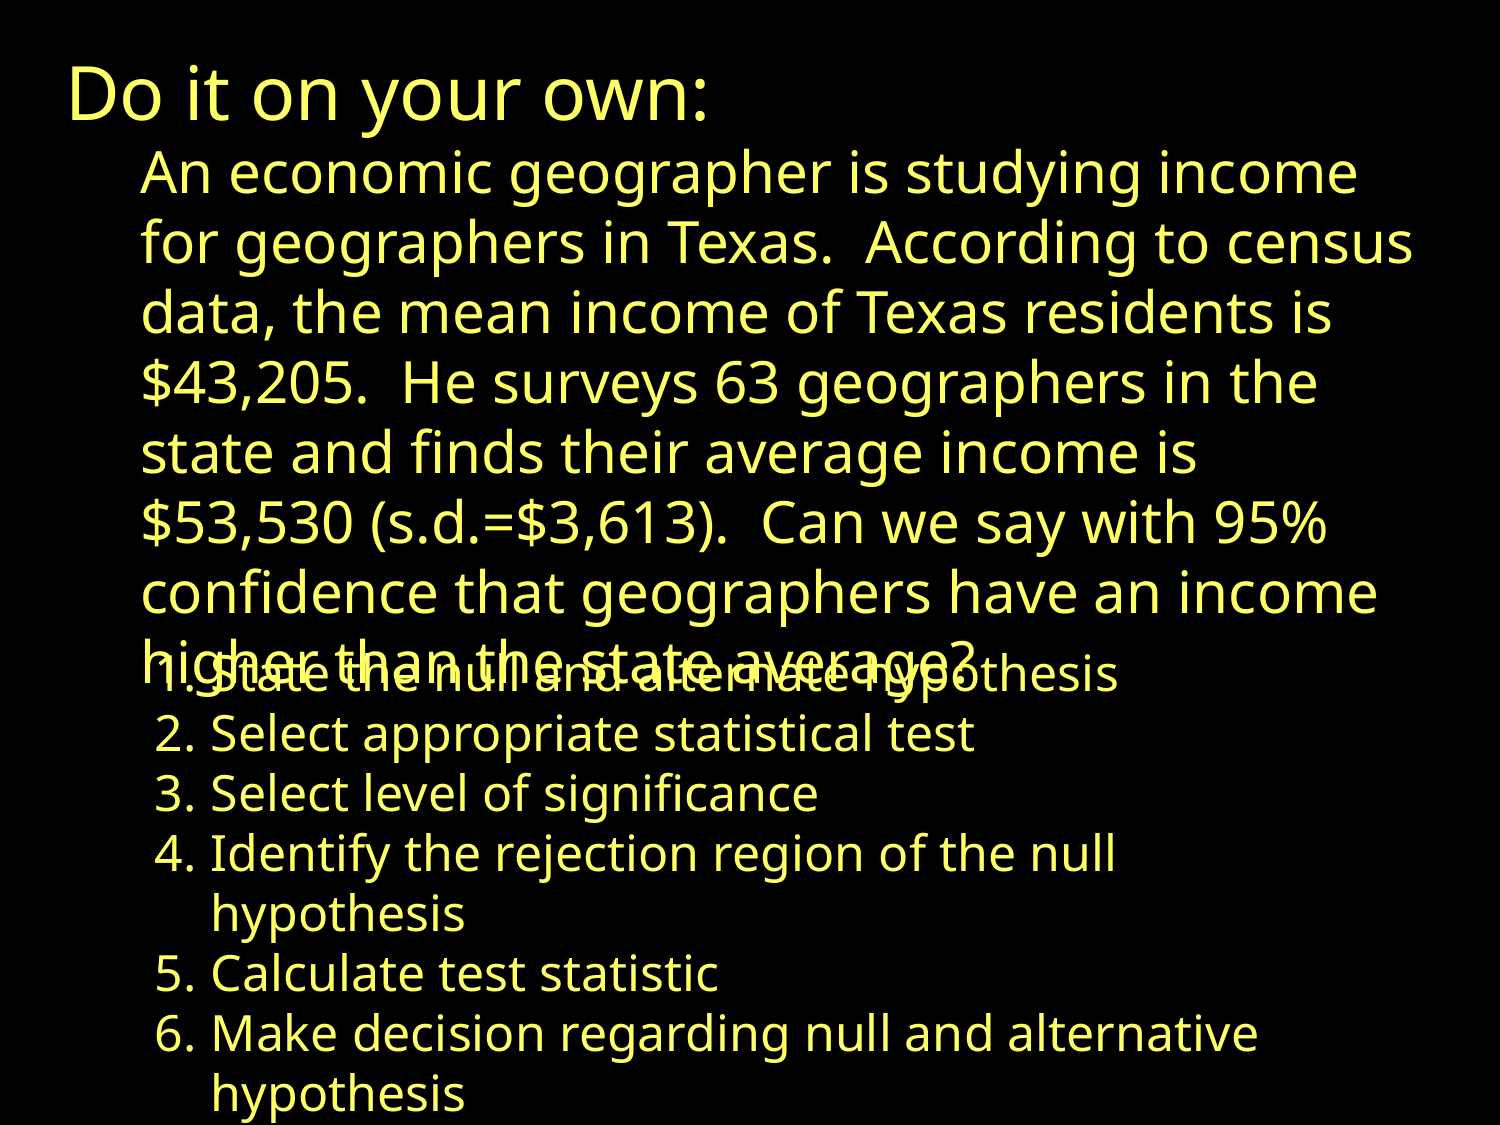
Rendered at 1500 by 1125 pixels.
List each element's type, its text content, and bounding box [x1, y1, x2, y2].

text_box State the null and alternate hypothesis Select appropriate statistical test Select level of significance Identify the rejection region of the null hypothesis Calculate test statistic Make decision regarding null and alternative hypothesis [139, 633, 1388, 1013]
text_box Do it on your own: An economic geographer is studying income for geographers in Texas. According to census data, the mean income of Texas residents is $43,205. He surveys 63 geographers in the state and finds their average income is $53,530 (s.d.=$3,613). Can we say with 95% confidence that geographers have an income higher than the state average? [50, 37, 1438, 639]
